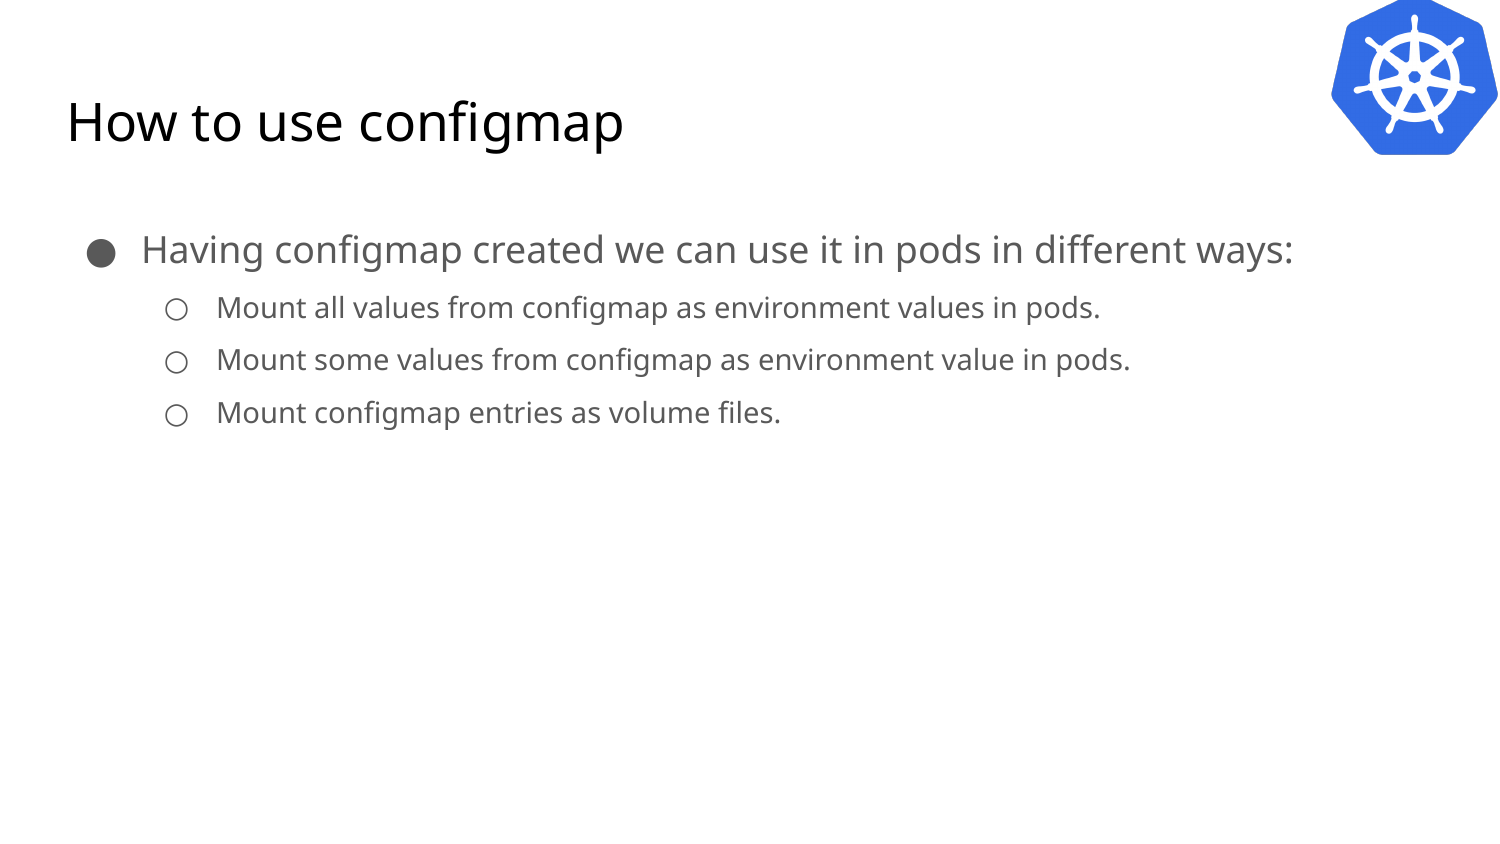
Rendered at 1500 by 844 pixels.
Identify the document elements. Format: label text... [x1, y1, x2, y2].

picture [1329, 0, 1500, 157]
list Having configmap created we can use it in pods in different ways: Mount all values from configmap as environment values in pods. Mount some values from configmap as environment value in pods. Mount configmap entries as volume files. [51, 189, 1449, 750]
title How to use configmap [51, 72, 1449, 167]
